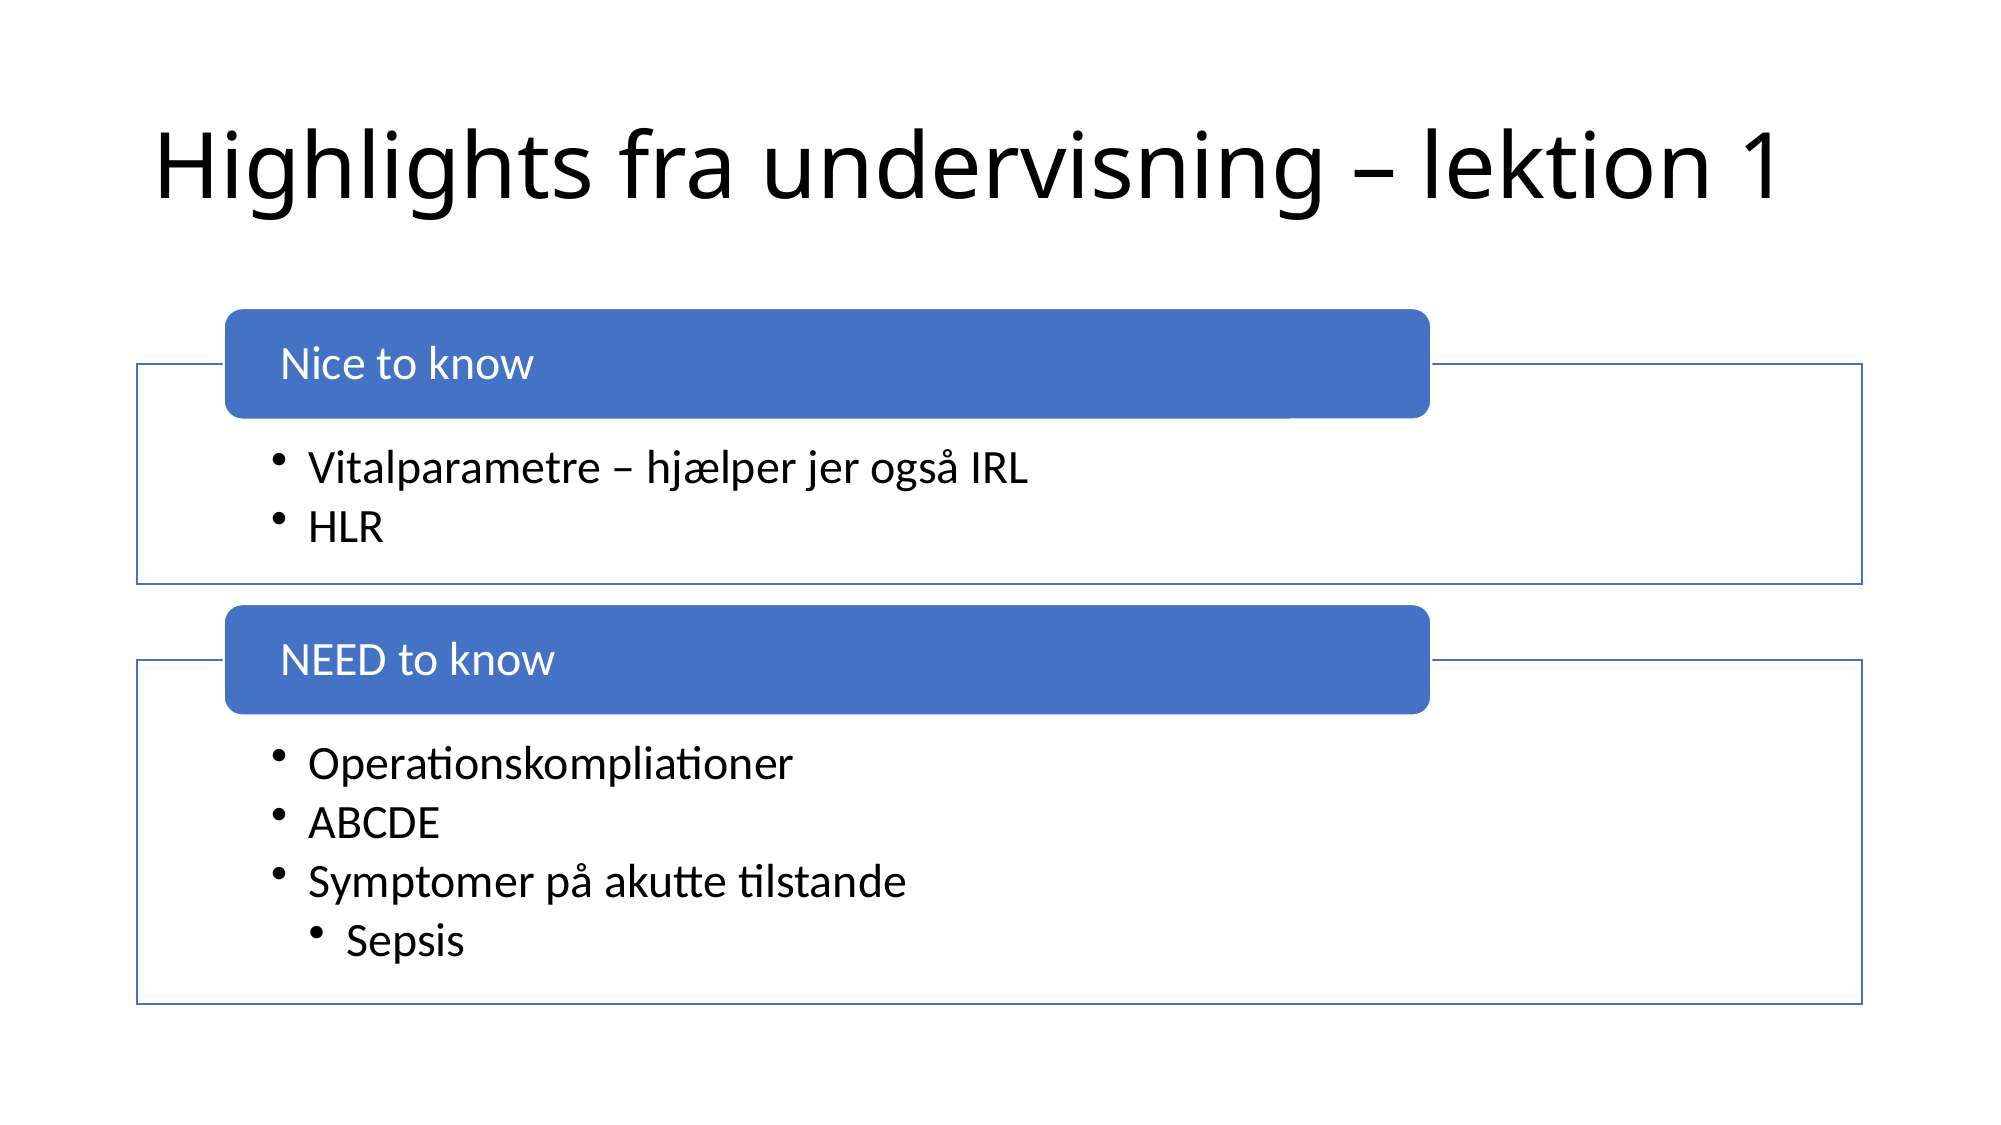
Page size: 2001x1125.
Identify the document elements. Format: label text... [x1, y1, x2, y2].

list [137, 299, 1863, 1014]
title Highlights fra undervisning – lektion 1 [137, 59, 1863, 278]
